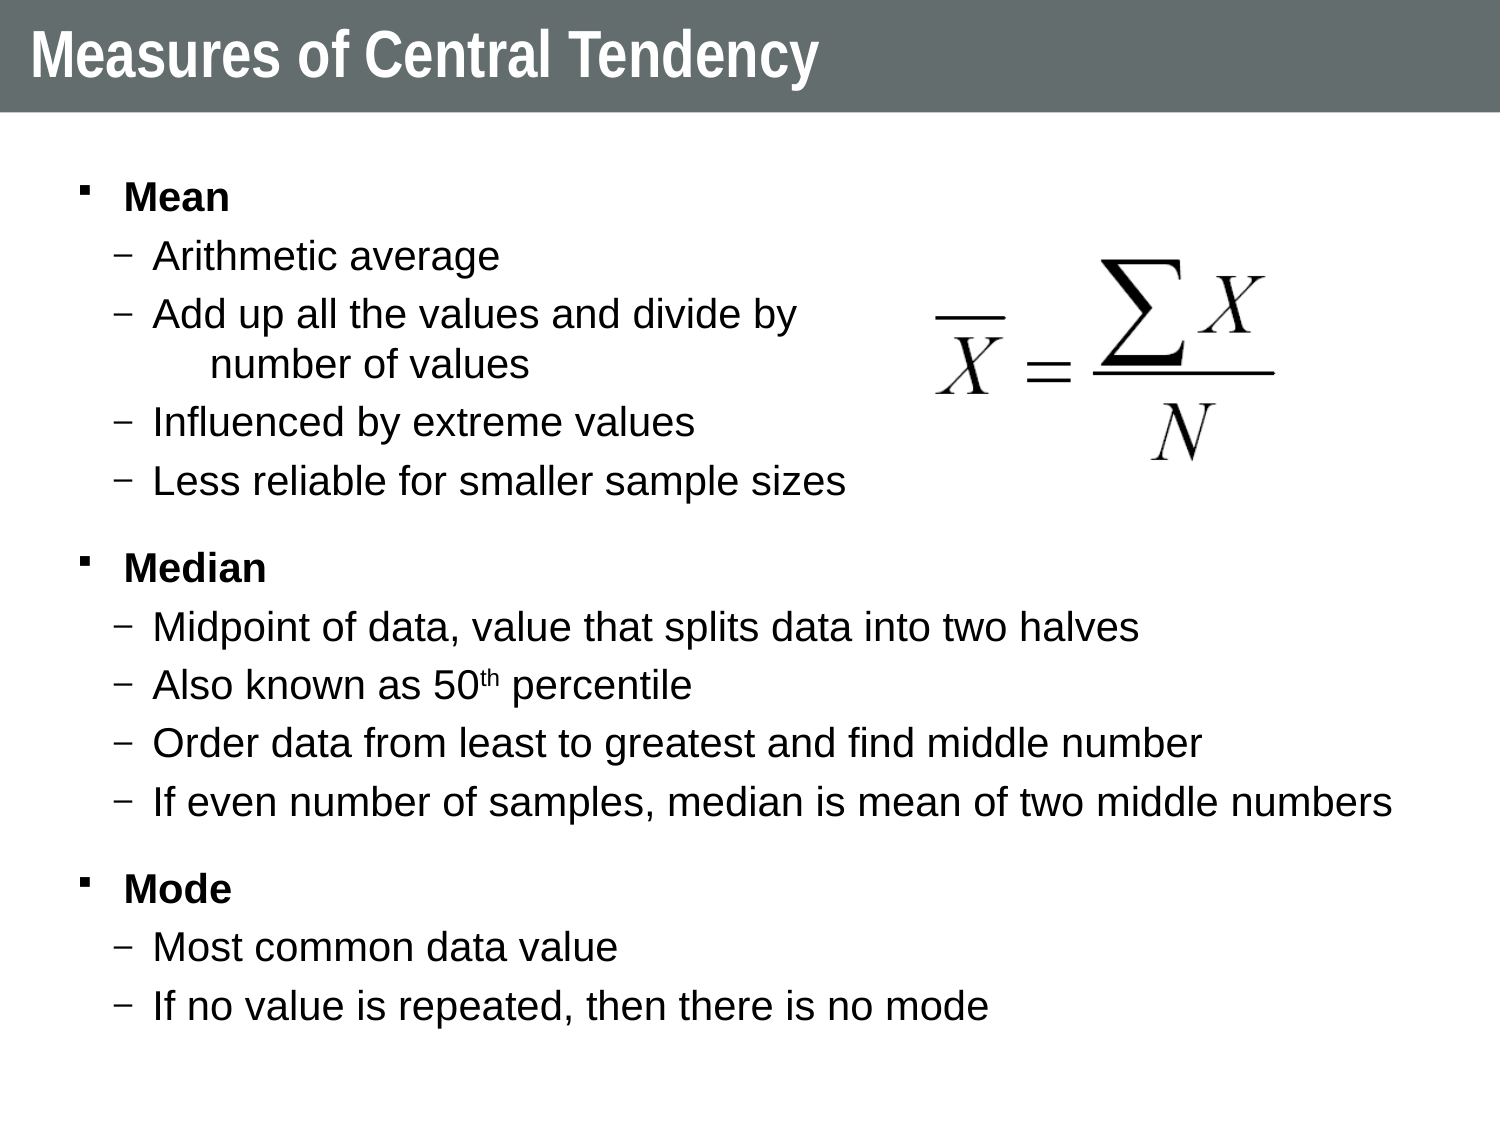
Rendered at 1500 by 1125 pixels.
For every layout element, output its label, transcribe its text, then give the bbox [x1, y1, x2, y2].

list Mean Arithmetic average Add up all the values and divide by number of values Influenced by extreme values Less reliable for smaller sample sizes Median Midpoint of data, value that splits data into two halves Also known as 50th percentile Order data from least to greatest and find middle number If even number of samples, median is mean of two middle numbers Mode Most common data value If no value is repeated, then there is no mode [62, 162, 1476, 981]
picture [912, 249, 1301, 474]
title Measures of Central Tendency [0, 0, 1500, 117]
